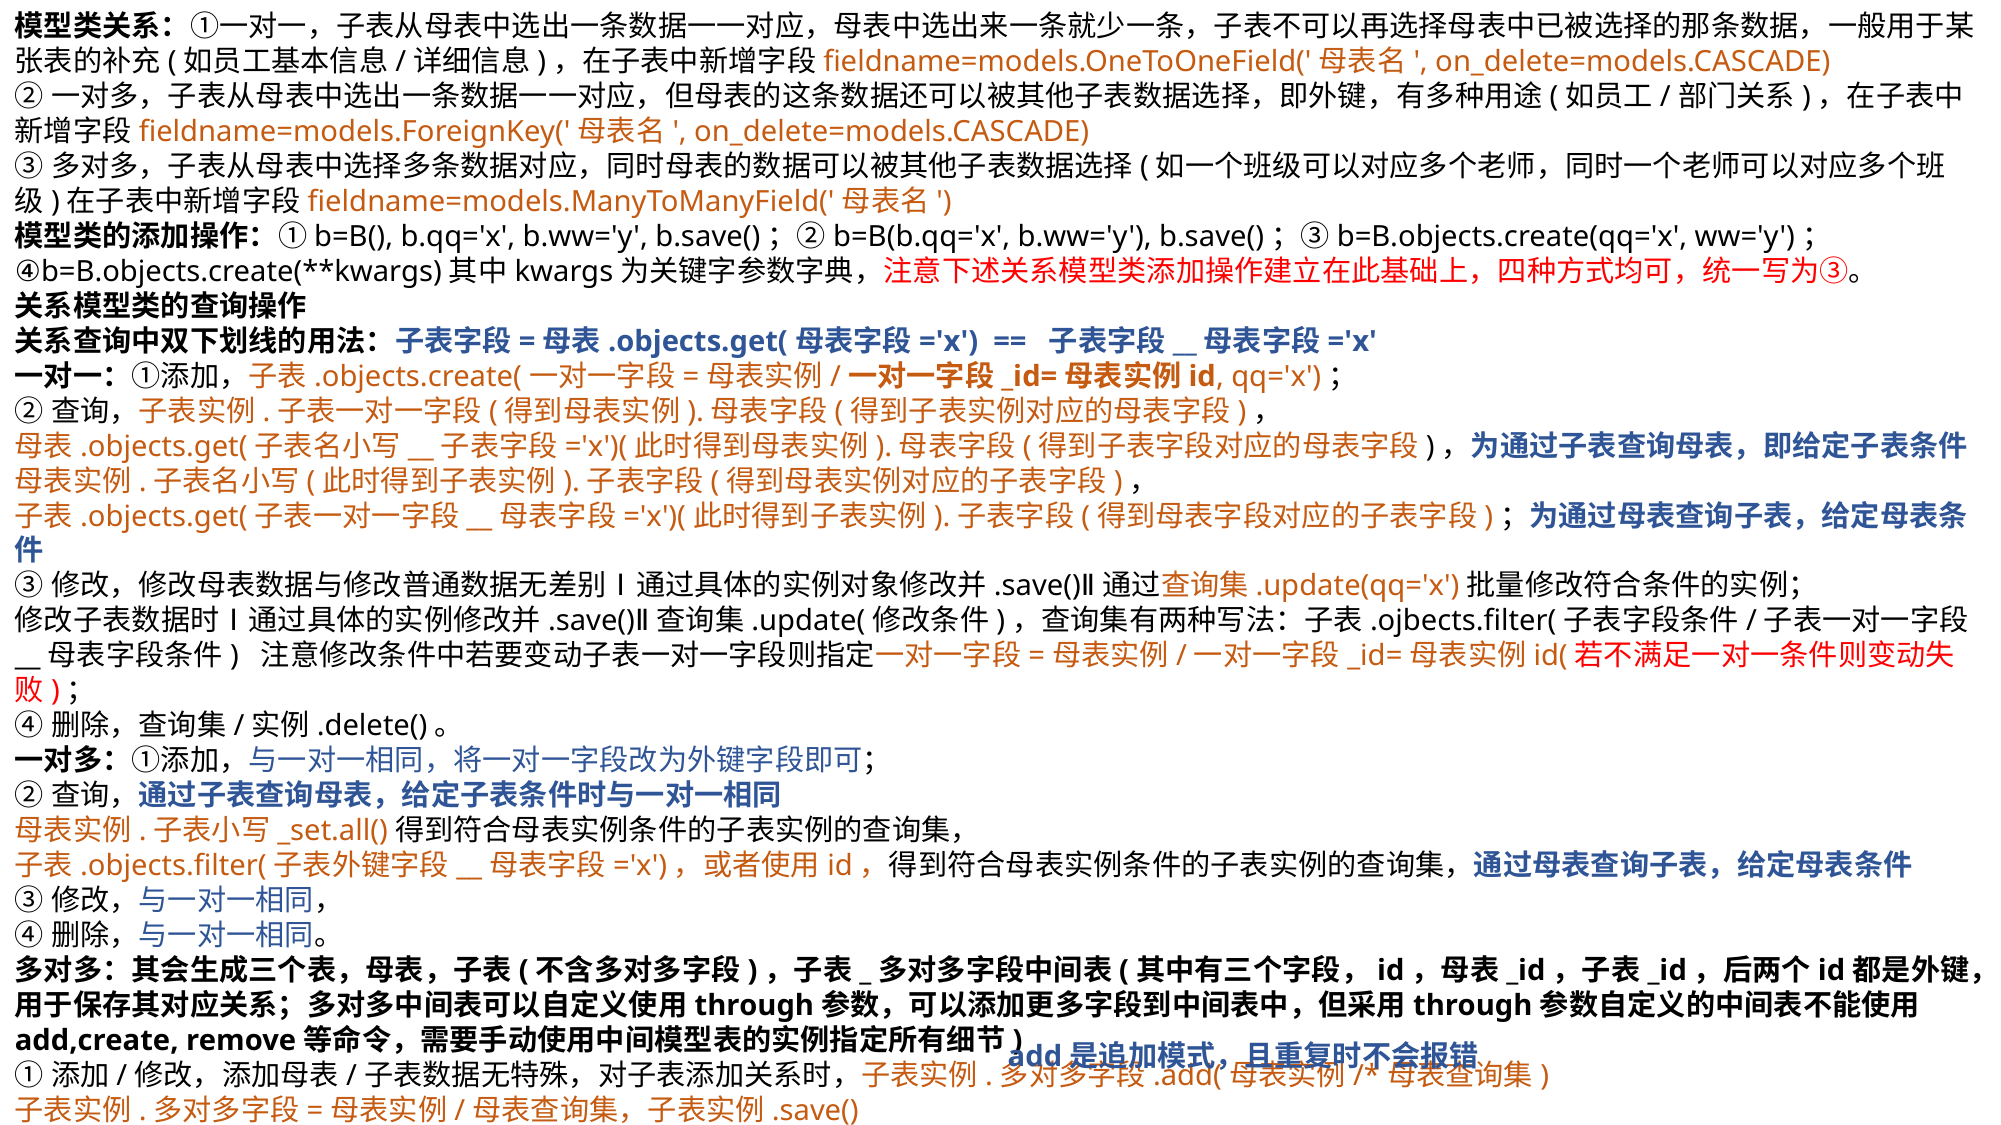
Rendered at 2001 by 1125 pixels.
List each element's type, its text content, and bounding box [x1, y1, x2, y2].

text_box 模型类关系：①一对一，子表从母表中选出一条数据一一对应，母表中选出来一条就少一条，子表不可以再选择母表中已被选择的那条数据，一般用于某张表的补充(如员工基本信息/详细信息)，在子表中新增字段fieldname=models.OneToOneField('母表名', on_delete=models.CASCADE) ②一对多，子表从母表中选出一条数据一一对应，但母表的这条数据还可以被其他子表数据选择，即外键，有多种用途(如员工/部门关系)，在子表中新增字段fieldname=models.ForeignKey('母表名', on_delete=models.CASCADE) ③多对多，子表从母表中选择多条数据对应，同时母表的数据可以被其他子表数据选择(如一个班级可以对应多个老师，同时一个老师可以对应多个班级)在子表中新增字段fieldname=models.ManyToManyField('母表名') 模型类的添加操作：①b=B(), b.qq='x', b.ww='y', b.save()；②b=B(b.qq='x', b.ww='y'), b.save()；③b=B.objects.create(qq='x', ww='y')； ④b=B.objects.create(**kwargs)其中kwargs为关键字参数字典，注意下述关系模型类添加操作建立在此基础上，四种方式均可，统一写为③。 关系模型类的查询操作 关系查询中双下划线的用法：子表字段=母表.objects.get(母表字段='x') == 子表字段__母表字段='x' 一对一：①添加，子表.objects.create(一对一字段=母表实例/一对一字段_id=母表实例id, qq='x')； ②查询，子表实例.子表一对一字段(得到母表实例).母表字段(得到子表实例对应的母表字段)， 母表.objects.get(子表名小写__子表字段='x')(此时得到母表实例).母表字段(得到子表字段对应的母表字段)，为通过子表查询母表，即给定子表条件 母表实例.子表名小写(此时得到子表实例).子表字段(得到母表实例对应的子表字段)， 子表.objects.get(子表一对一字段__母表字段='x')(此时得到子表实例).子表字段(得到母表字段对应的子表字段)；为通过母表查询子表，给定母表条件 ③修改，修改母表数据与修改普通数据无差别Ⅰ通过具体的实例对象修改并.save()Ⅱ通过查询集.update(qq='x')批量修改符合条件的实例； 修改子表数据时Ⅰ通过具体的实例修改并.save()Ⅱ查询集.update(修改条件)，查询集有两种写法：子表.ojbects.filter(子表字段条件/子表一对一字段__母表字段条件) 注意修改条件中若要变动子表一对一字段则指定一对一字段=母表实例/一对一字段_id=母表实例id(若不满足一对一条件则变动失败)； ④删除，查询集/实例.delete()。 一对多：①添加，与一对一相同，将一对一字段改为外键字段即可； ②查询，通过子表查询母表，给定子表条件时与一对一相同 母表实例.子表小写_set.all()得到符合母表实例条件的子表实例的查询集， 子表.objects.filter(子表外键字段__母表字段='x')，或者使用id，得到符合母表实例条件的子表实例的查询集，通过母表查询子表，给定母表条件 ③修改，与一对一相同， ④删除，与一对一相同。 多对多：其会生成三个表，母表，子表(不含多对多字段)，子表_多对多字段中间表(其中有三个字段，id，母表_id，子表_id，后两个id都是外键，用于保存其对应关系；多对多中间表可以自定义使用through参数，可以添加更多字段到中间表中，但采用through参数自定义的中间表不能使用add,create, remove等命令，需要手动使用中间模型表的实例指定所有细节) ①添加/修改，添加母表/子表数据无特殊，对子表添加关系时，子表实例.多对多字段.add(母表实例/*母表查询集) 子表实例.多对多字段=母表实例/母表查询集，子表实例.save() 对母表添加关系时，母表实例.子表小写_set.add(子表实例/*子表查询集) 注意_set方法只有一种用法，母表实例.子表小写_set 其后接.all()意为与该母表实例关联的子表查询集，.add()表示添加子表查询集与该母表实例关联。 [0, 0, 2000, 1125]
text_box add是追加模式，且重复时不会报错 [993, 1030, 1494, 1081]
